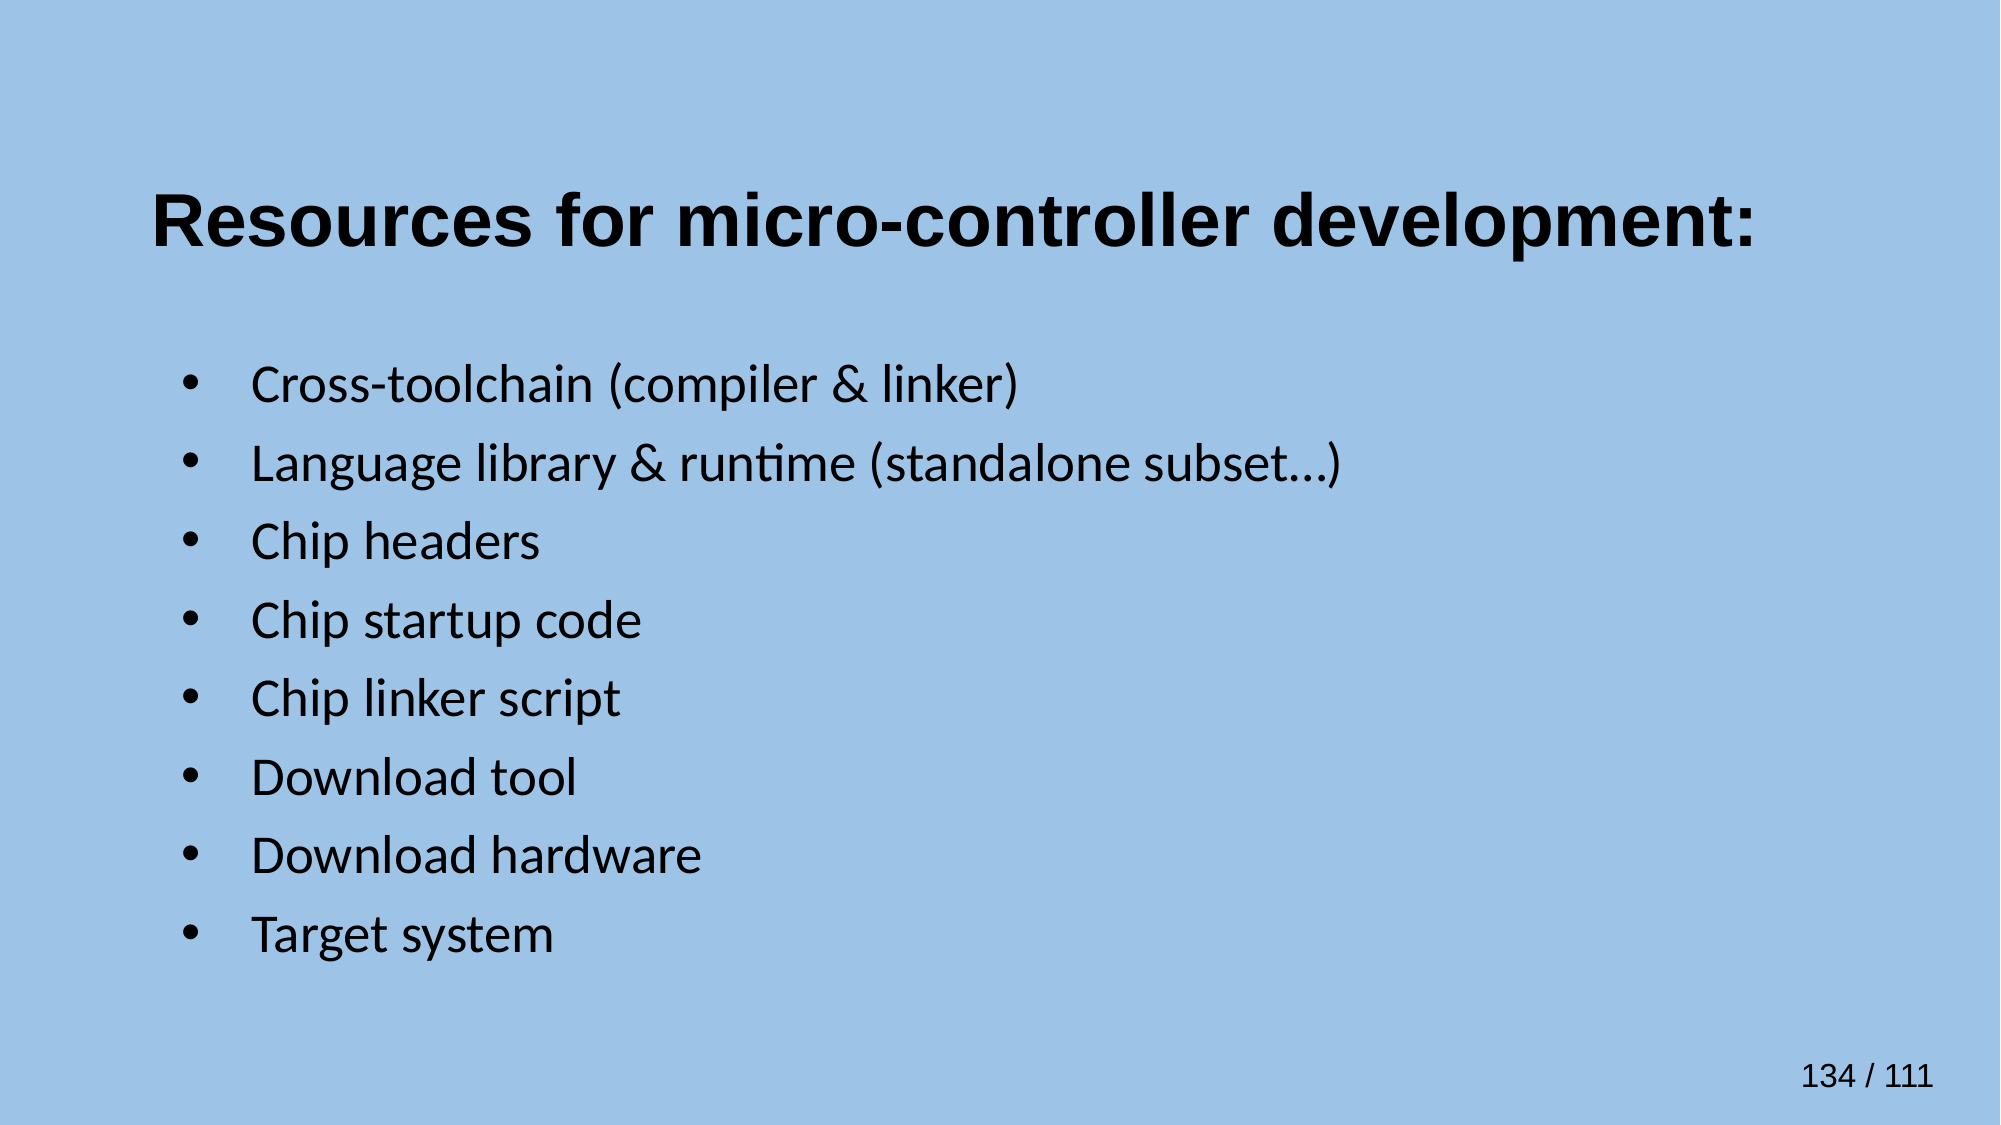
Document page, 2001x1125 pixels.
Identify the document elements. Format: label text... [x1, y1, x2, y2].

title Resources for micro-controller development: [135, 113, 1861, 331]
list Cross-toolchain (compiler & linker) Language library & runtime (standalone subset…) Chip headers Chip startup code Chip linker script Download tool Download hardware Target system [166, 347, 1593, 974]
